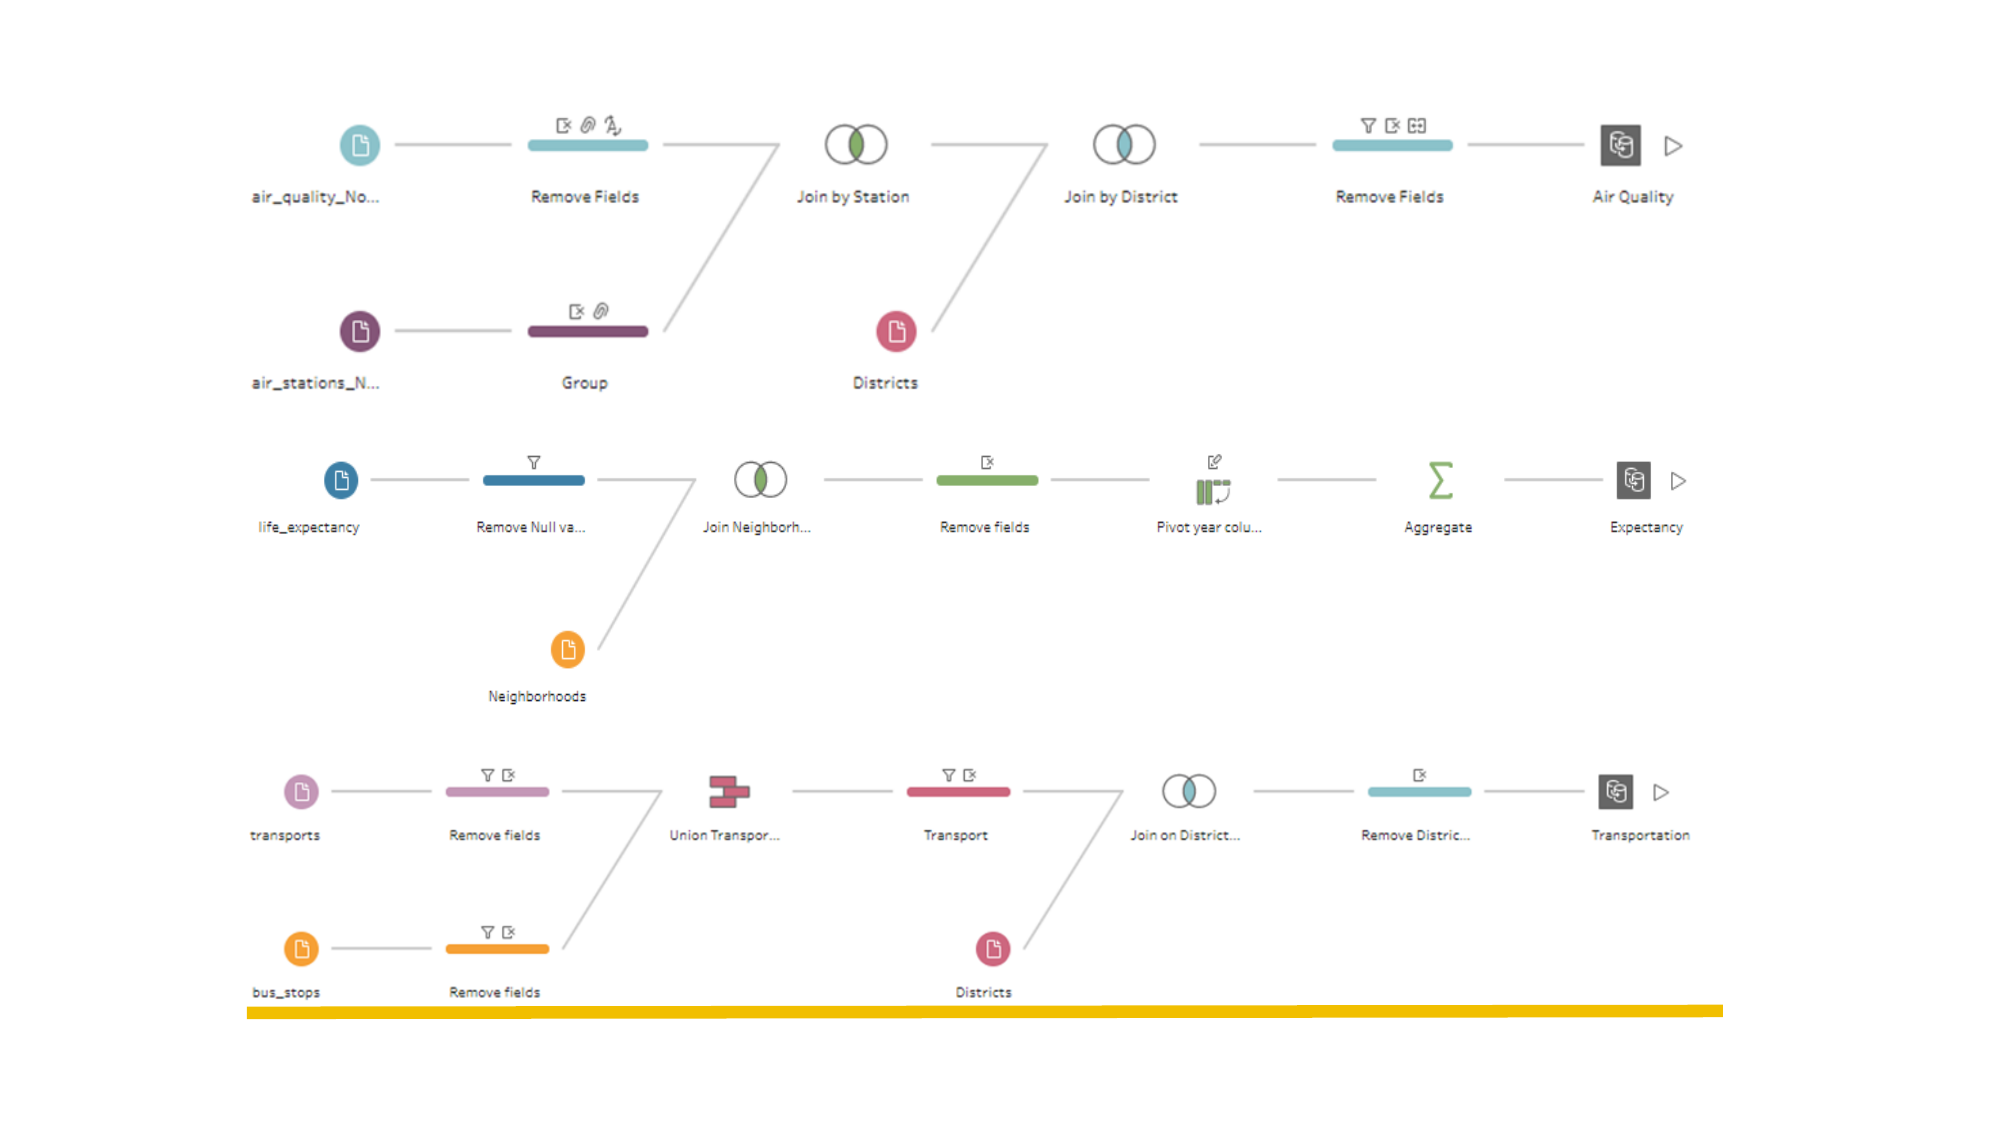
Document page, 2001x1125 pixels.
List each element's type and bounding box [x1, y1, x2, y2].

text_box [246, 97, 1723, 1013]
